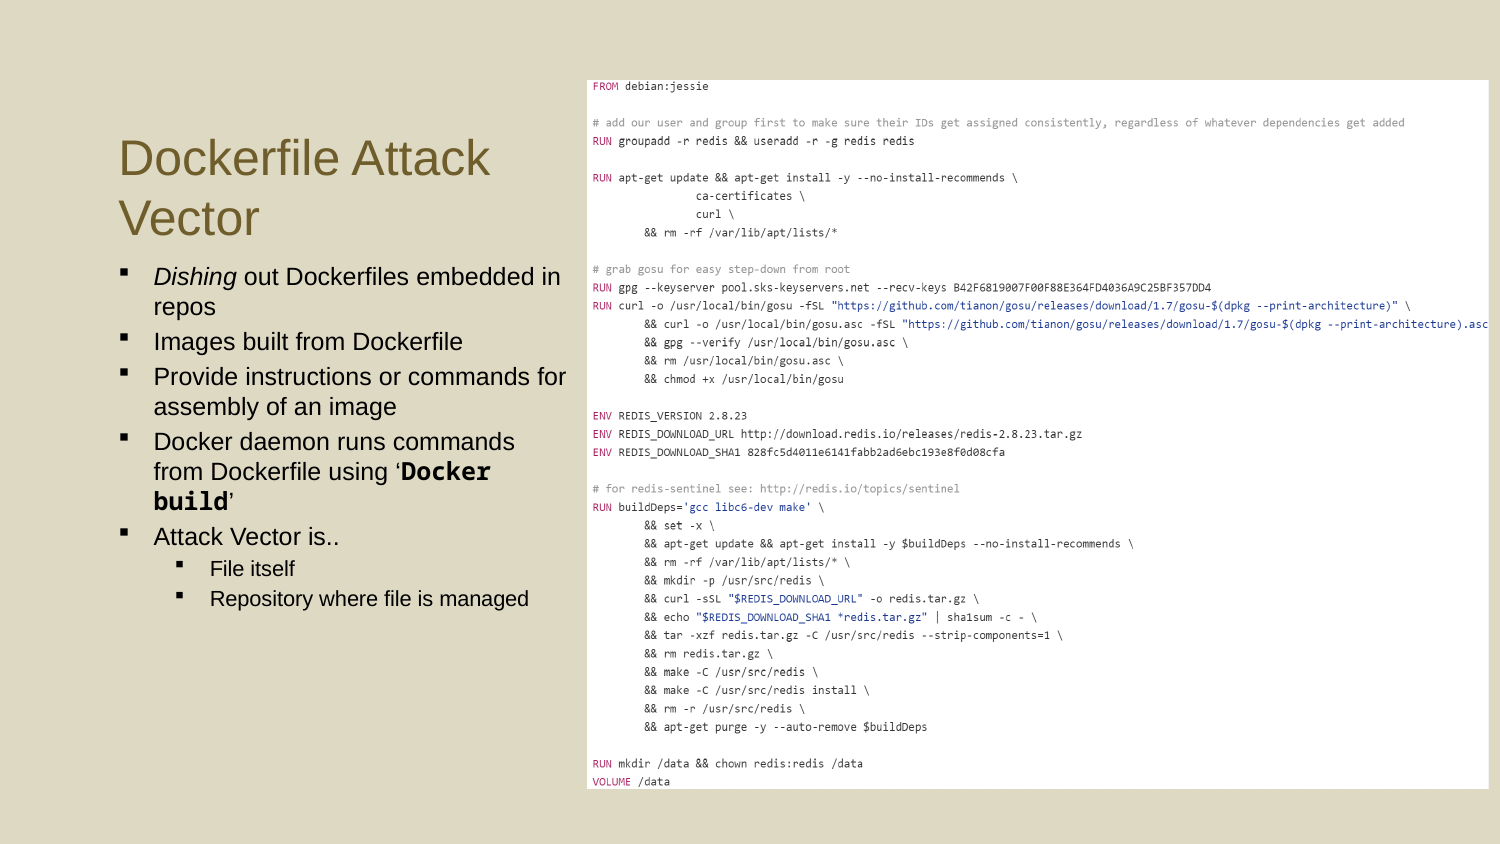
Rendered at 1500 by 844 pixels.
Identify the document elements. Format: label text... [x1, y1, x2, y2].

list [586, 79, 1489, 790]
title Dockerfile Attack Vector [103, 56, 588, 253]
list Dishing out Dockerfiles embedded in repos Images built from Dockerfile Provide instructions or commands for assembly of an image Docker daemon runs commands from Dockerfile using ‘Docker build’ Attack Vector is.. File itself Repository where file is managed [103, 253, 581, 723]
